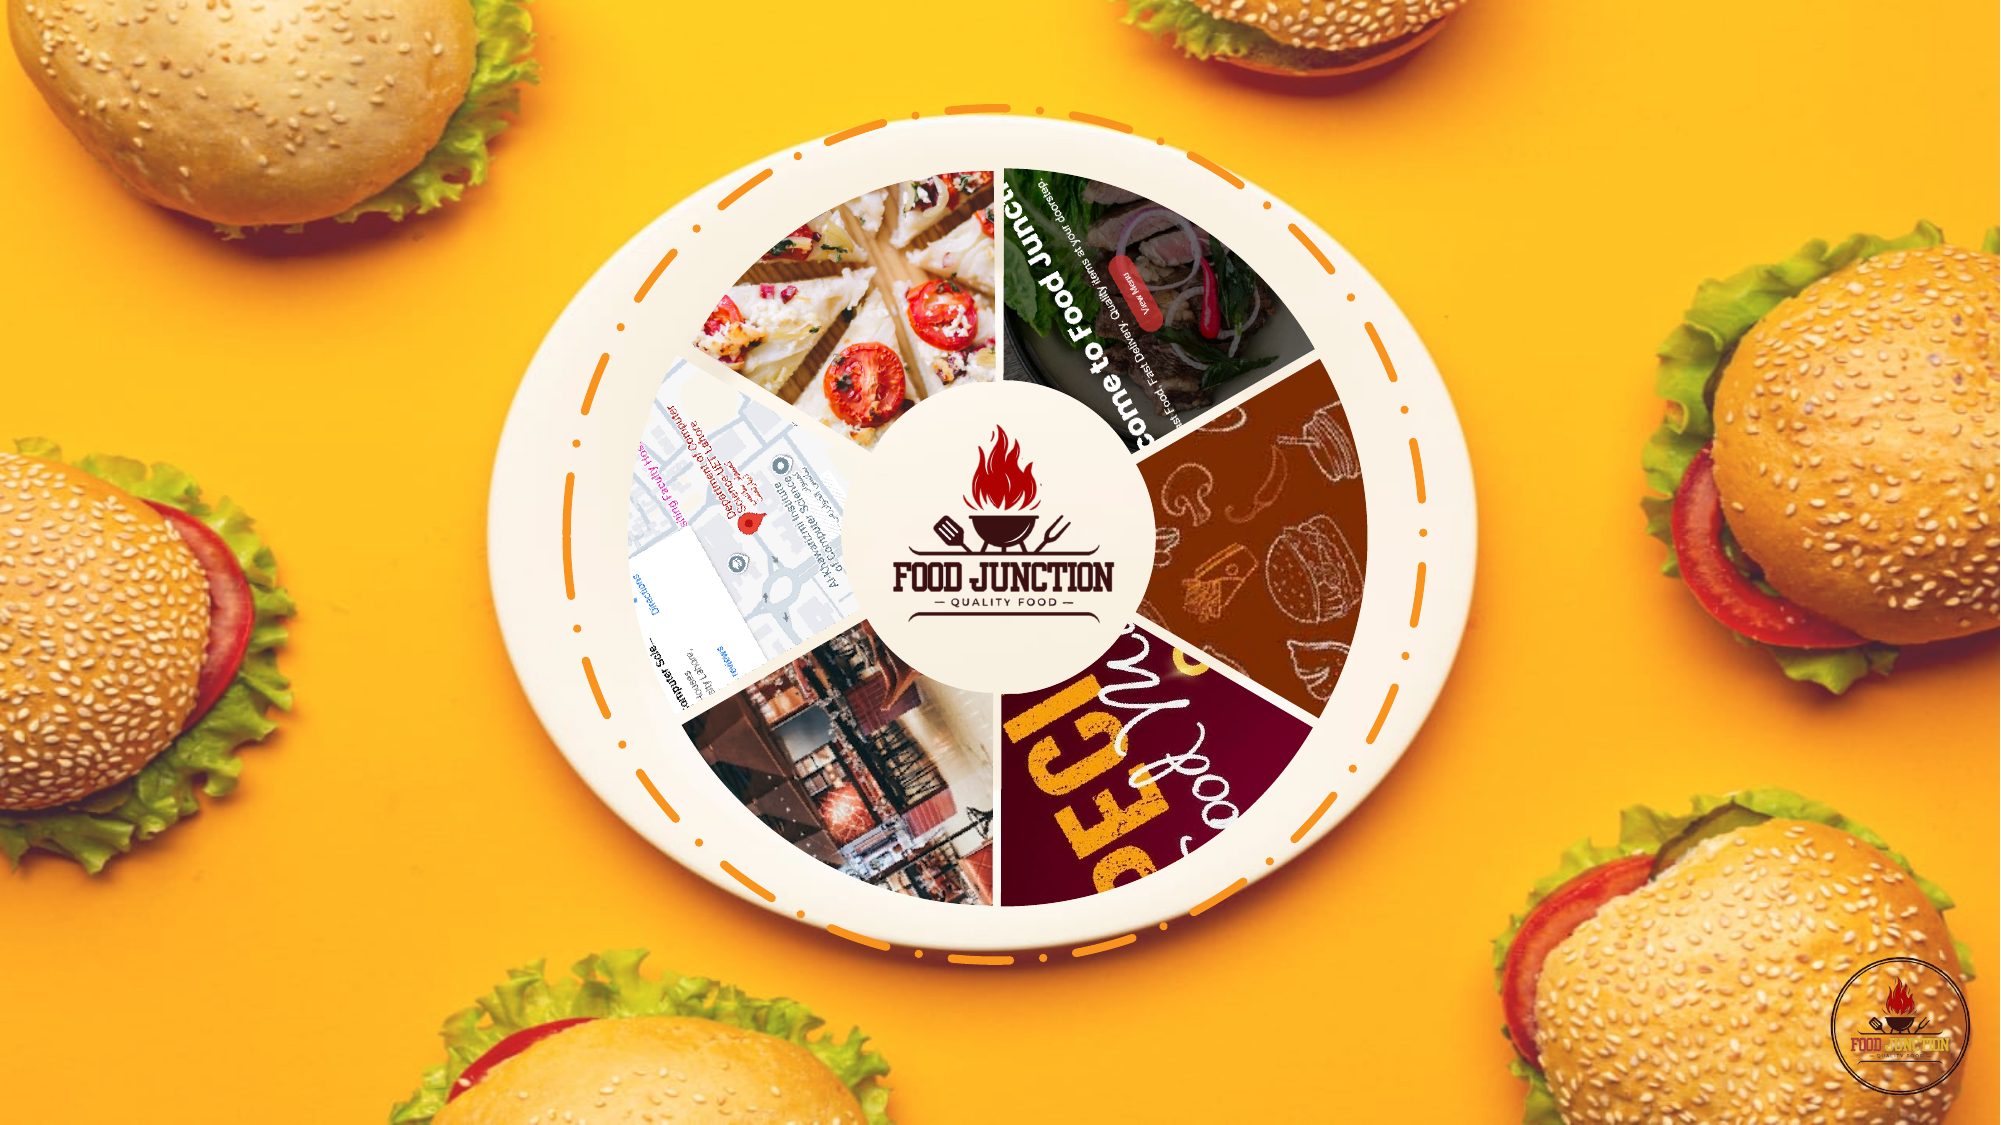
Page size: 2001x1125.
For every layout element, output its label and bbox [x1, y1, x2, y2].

text_box [825, 107, 1165, 142]
picture [566, 142, 1430, 938]
text_box [837, 932, 1136, 962]
picture [1796, 924, 2001, 1125]
text_box [1270, 206, 1408, 421]
text_box [582, 652, 727, 869]
text_box [1240, 708, 1388, 885]
text_box [601, 177, 761, 365]
